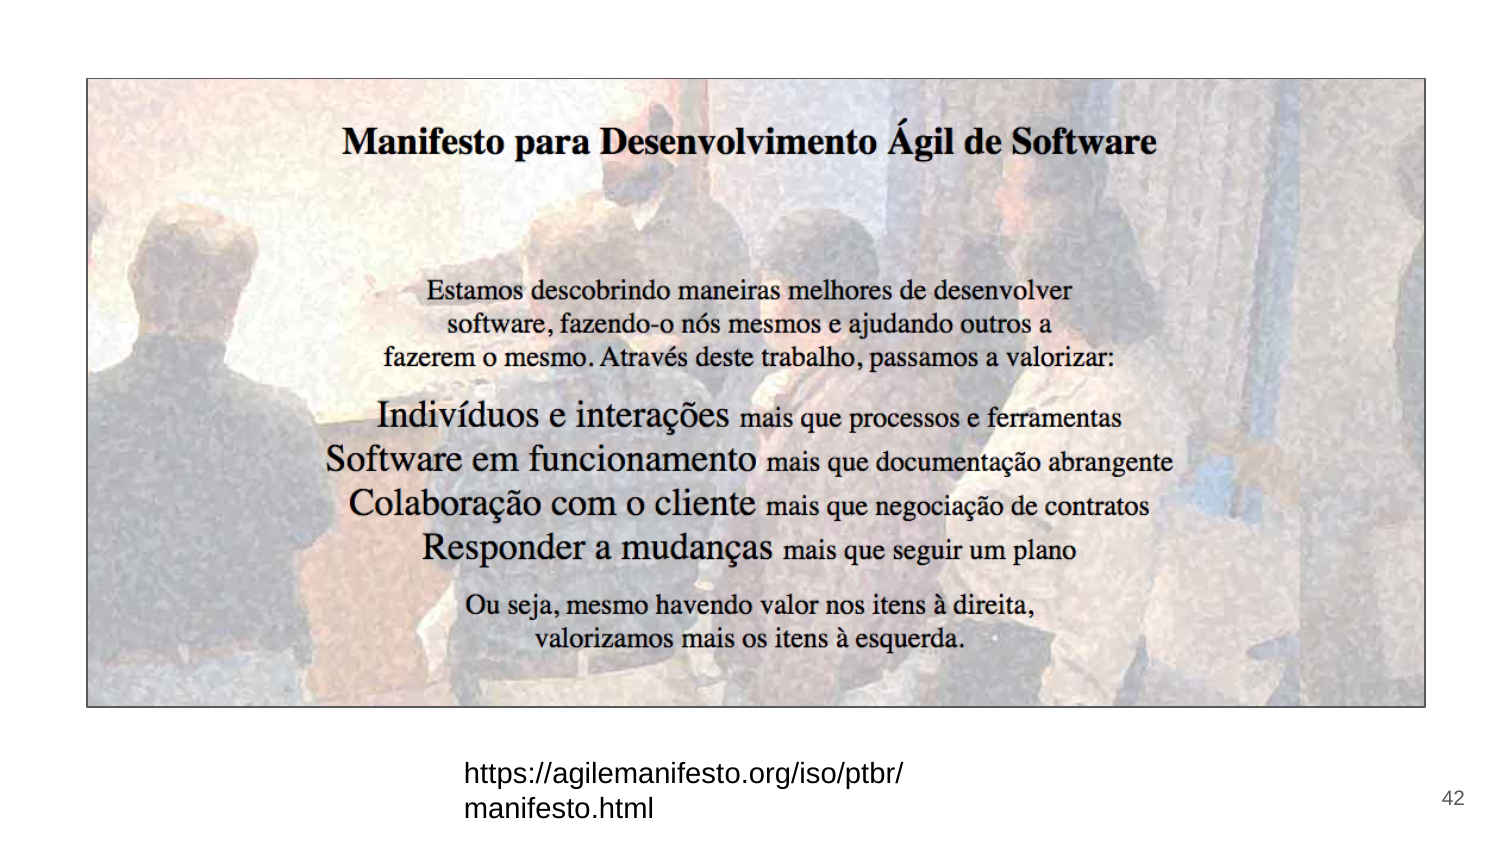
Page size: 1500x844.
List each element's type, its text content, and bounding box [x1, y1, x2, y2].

text_box https://agilemanifesto.org/iso/ptbr/manifesto.html [448, 739, 1108, 804]
picture [87, 79, 1425, 707]
slide_number 42 [1389, 764, 1480, 830]
